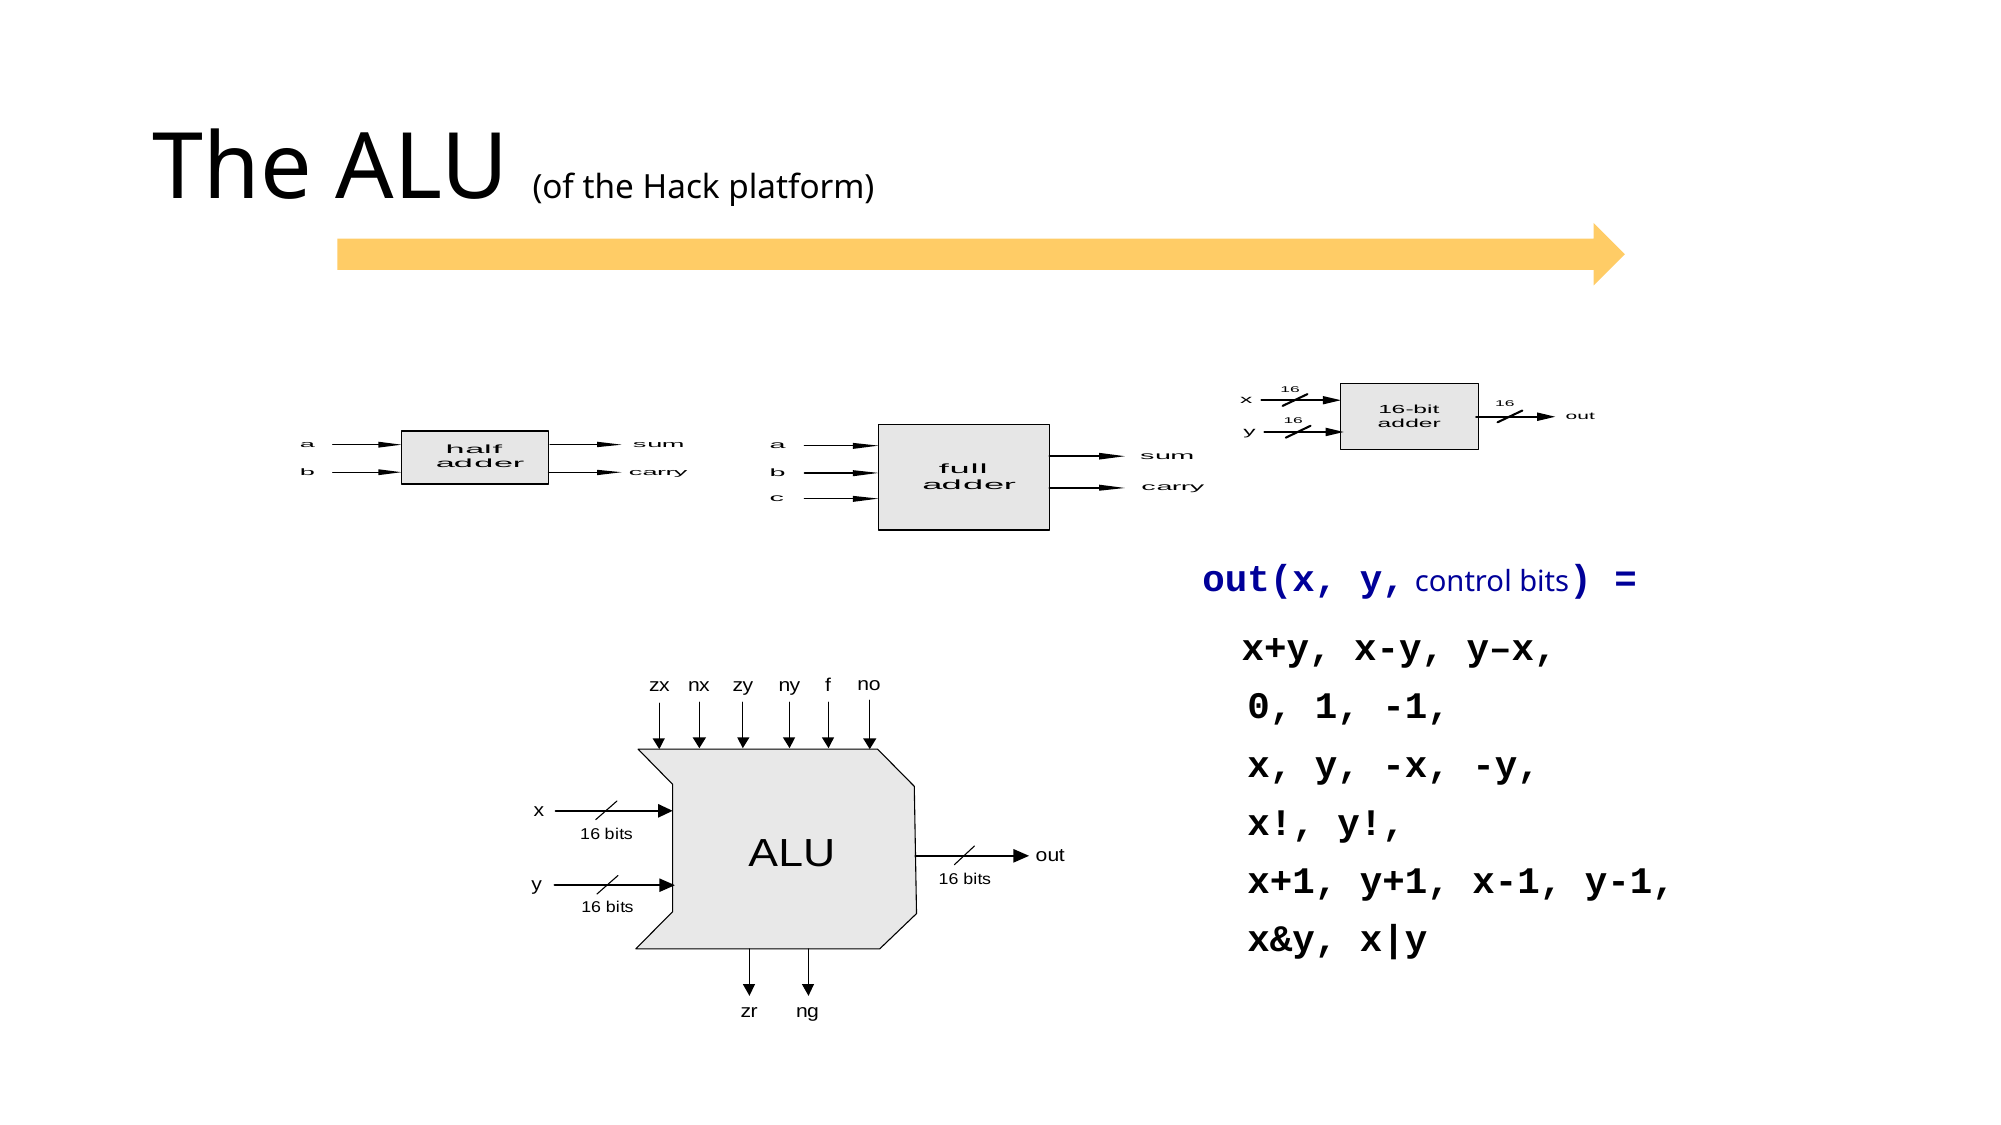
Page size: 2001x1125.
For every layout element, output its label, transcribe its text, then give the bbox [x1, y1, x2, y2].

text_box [1218, 325, 1719, 563]
text_box out(x, y, control bits) = x+y, x-y, y–x, 0, 1, -1, x, y, -x, -y, x!, y!, x+1, y+1, x-1, y-1, x&y, x|y [1187, 562, 1750, 963]
title The ALU (of the Hack platform) [137, 59, 1863, 278]
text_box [499, 583, 1138, 1034]
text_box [749, 306, 1213, 563]
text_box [281, 340, 719, 529]
text_box [1593, 278, 1602, 286]
